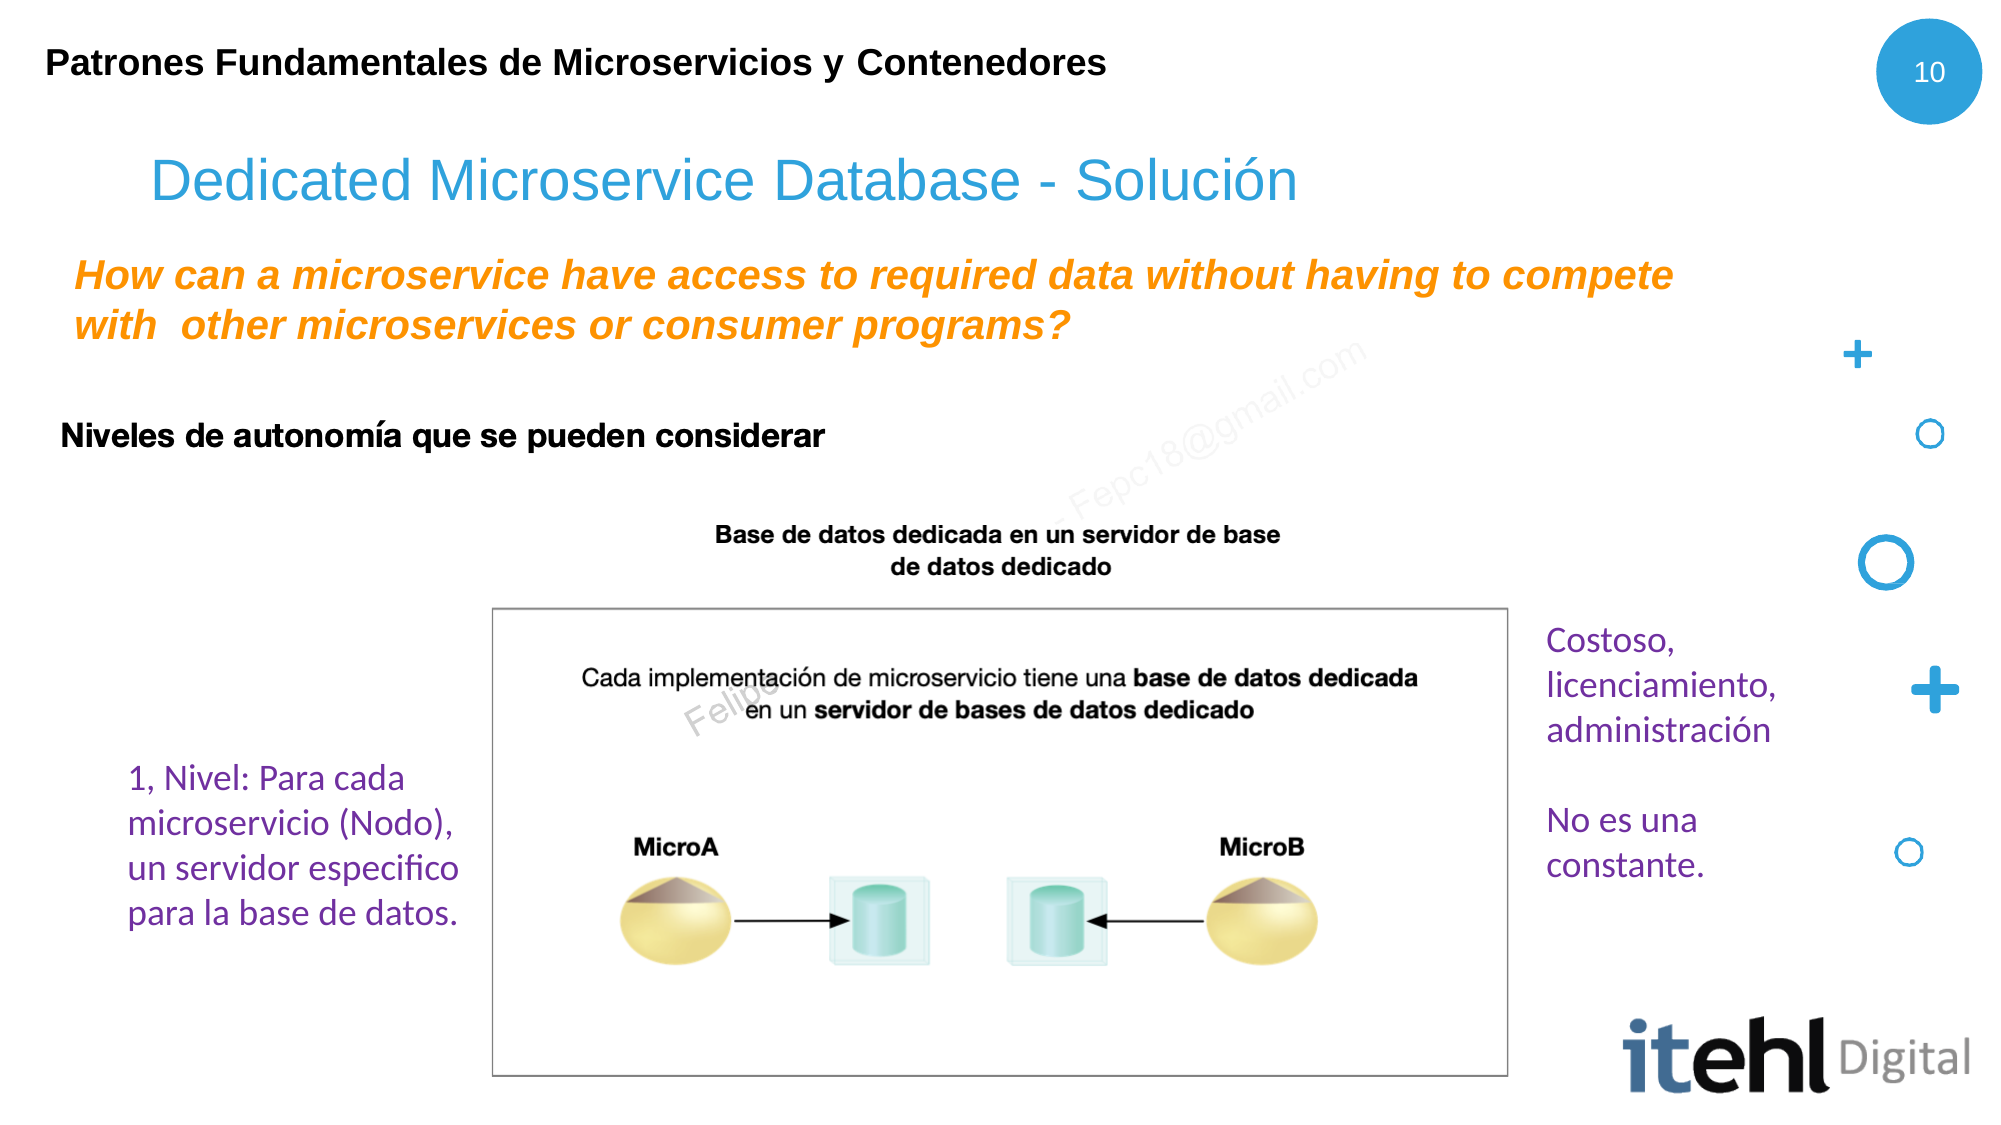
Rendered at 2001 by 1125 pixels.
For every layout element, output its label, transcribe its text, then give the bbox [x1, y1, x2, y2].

text_box [1915, 418, 1945, 449]
text_box [1911, 665, 1960, 714]
text_box [62, 420, 486, 455]
text_box 10 [1911, 50, 1948, 88]
text_box Dedicated Microservice Database - Solución [148, 140, 1303, 213]
text_box Costoso, licenciamiento, administración No es una constante. [1531, 607, 1858, 893]
text_box [1622, 1016, 1970, 1094]
text_box 1, Nivel: Para cada microservicio (Nodo), un servidor especifico para la base de datos. [112, 745, 475, 941]
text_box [491, 342, 1509, 1078]
text_box [1843, 339, 1872, 369]
text_box [1894, 837, 1924, 867]
text_box Patrones Fundamentales de Microservicios y Contenedores [43, 35, 1114, 83]
text_box [1857, 534, 1915, 591]
text_box How can a microservice have access to required data without having to compete with other microservices or consumer programs? [72, 245, 1768, 348]
